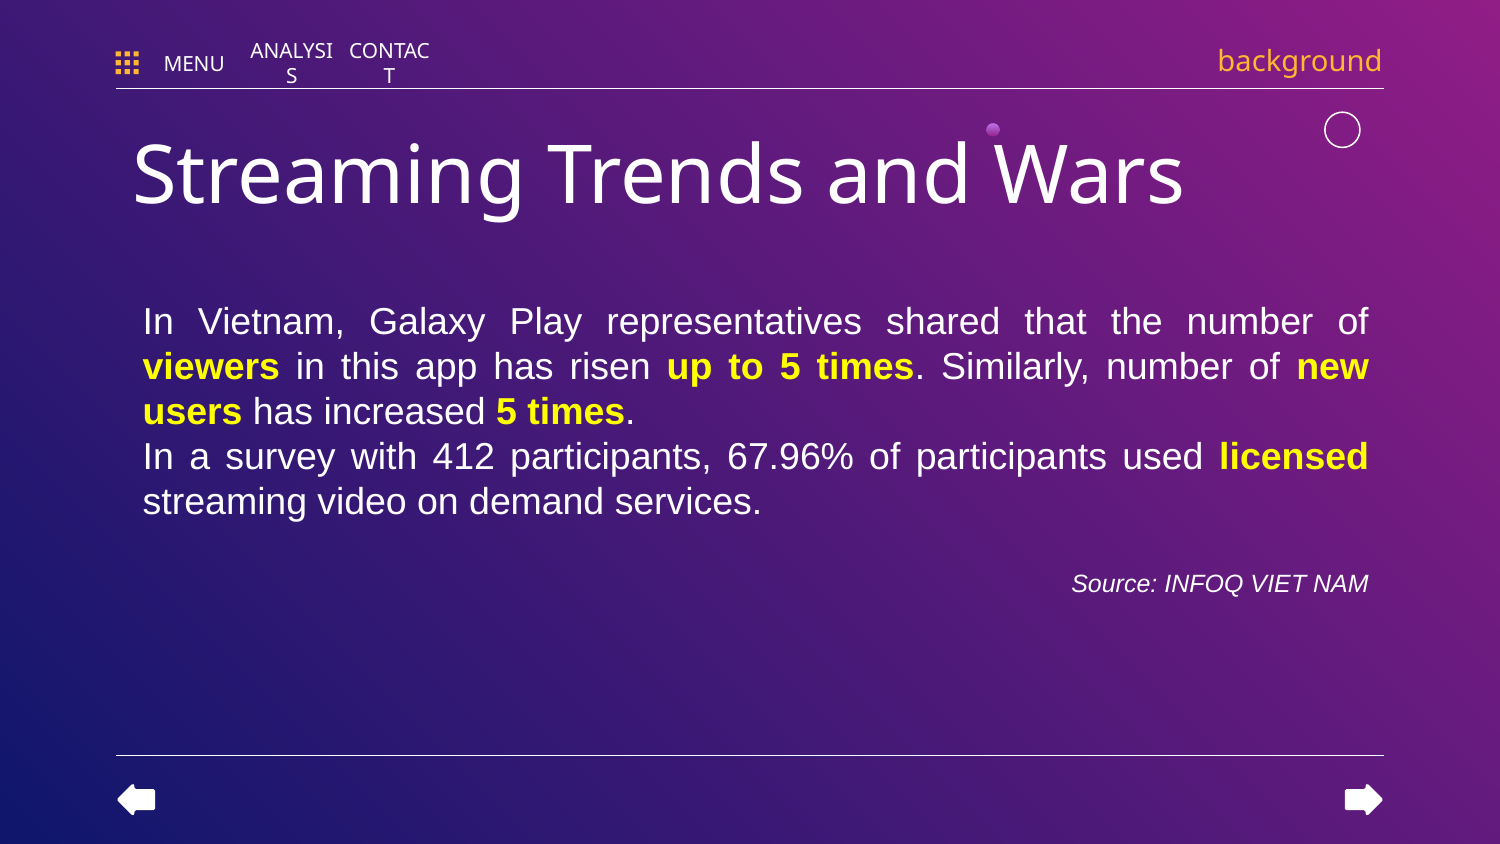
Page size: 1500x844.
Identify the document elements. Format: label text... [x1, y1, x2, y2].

text_box ANALYSIS [248, 45, 335, 81]
text_box background [1158, 34, 1383, 85]
text_box [117, 784, 156, 816]
text_box [109, 45, 145, 81]
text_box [115, 50, 139, 75]
title Streaming Trends and Wars [117, 107, 1383, 207]
text_box [1344, 784, 1383, 816]
text_box In Vietnam, Galaxy Play representatives shared that the number of viewers in this app has risen up to 5 times. Similarly, number of new users has increased 5 times. In a survey with 412 participants, 67.96% of participants used licensed streaming video on demand services. Source: INFOQ VIET NAM [127, 282, 1385, 668]
text_box [986, 123, 1000, 137]
text_box MENU [151, 45, 237, 81]
text_box CONTACT [346, 45, 433, 81]
